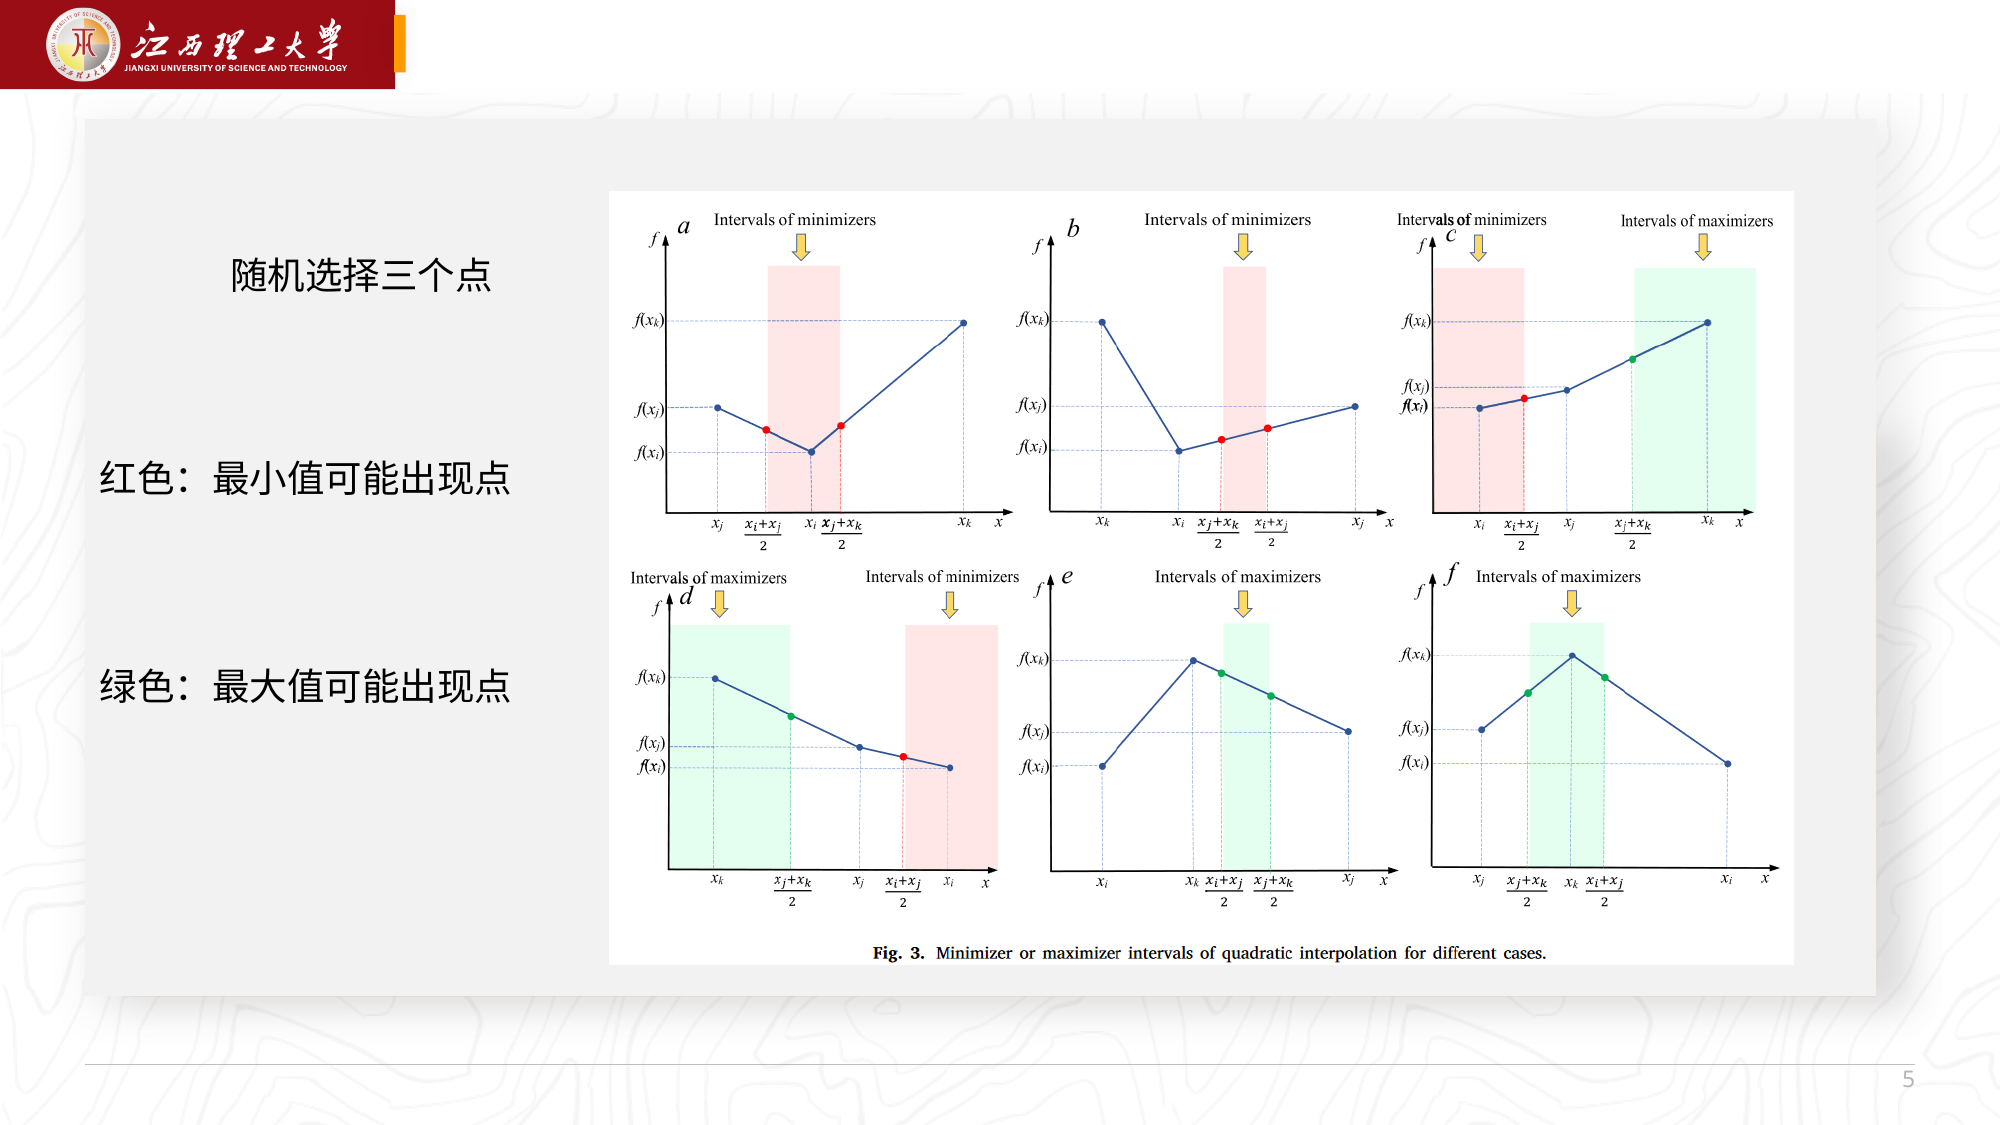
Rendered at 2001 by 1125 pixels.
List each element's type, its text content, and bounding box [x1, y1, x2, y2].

text_box 红色：最小值可能出现点 [84, 447, 528, 508]
text_box [84, 118, 1877, 997]
text_box 绿色：最大值可能出现点 [84, 655, 528, 716]
slide_number [1765, 1056, 1916, 1104]
picture [609, 191, 1794, 965]
picture [46, 4, 355, 85]
text_box 随机选择三个点 [215, 244, 508, 305]
